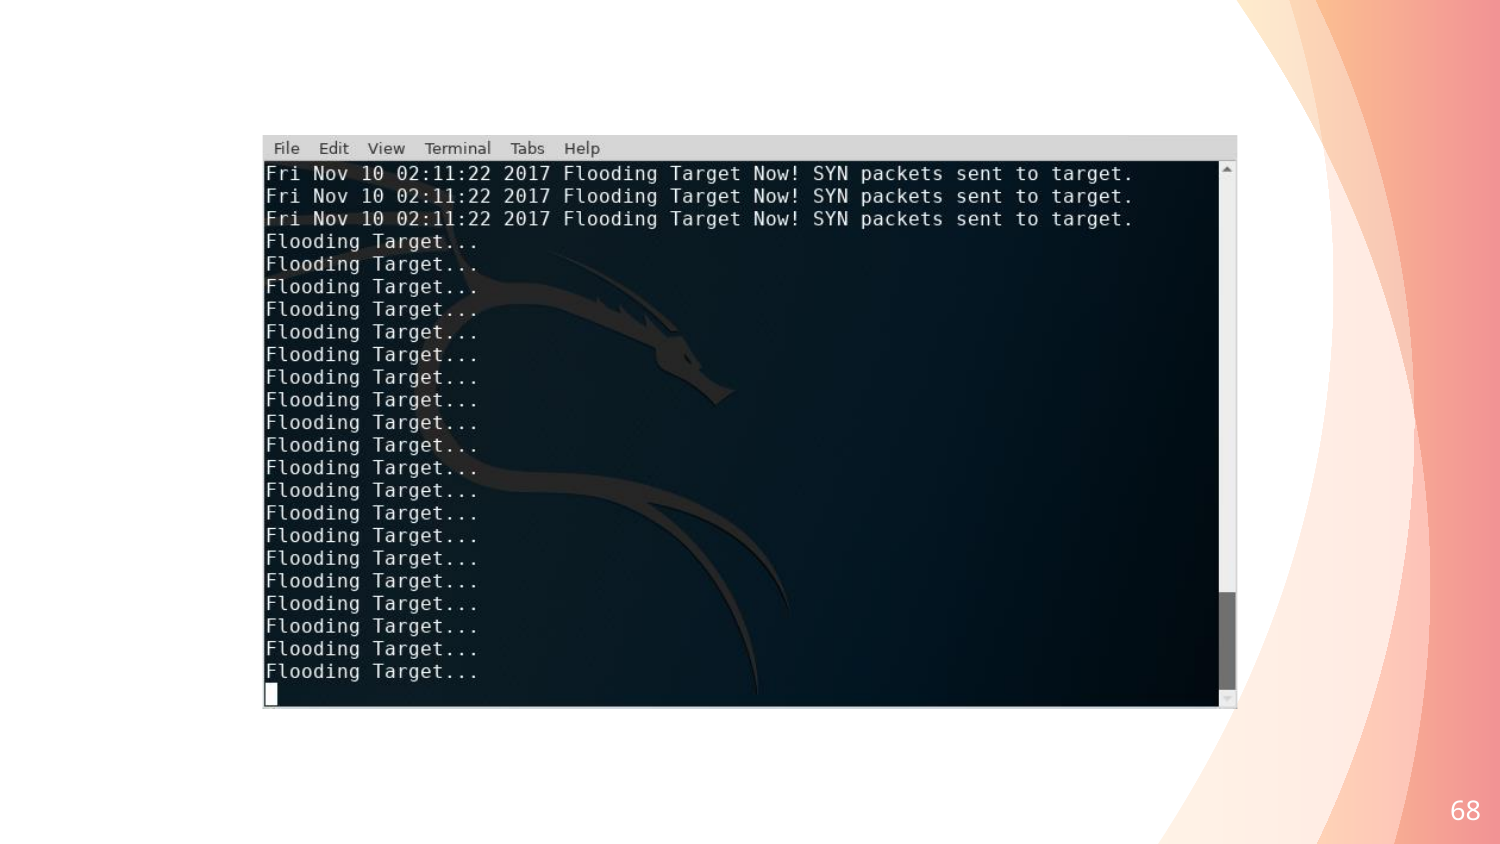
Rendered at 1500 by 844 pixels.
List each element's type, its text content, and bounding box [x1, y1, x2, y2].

picture [262, 135, 1238, 709]
slide_number 68 [1391, 779, 1482, 844]
